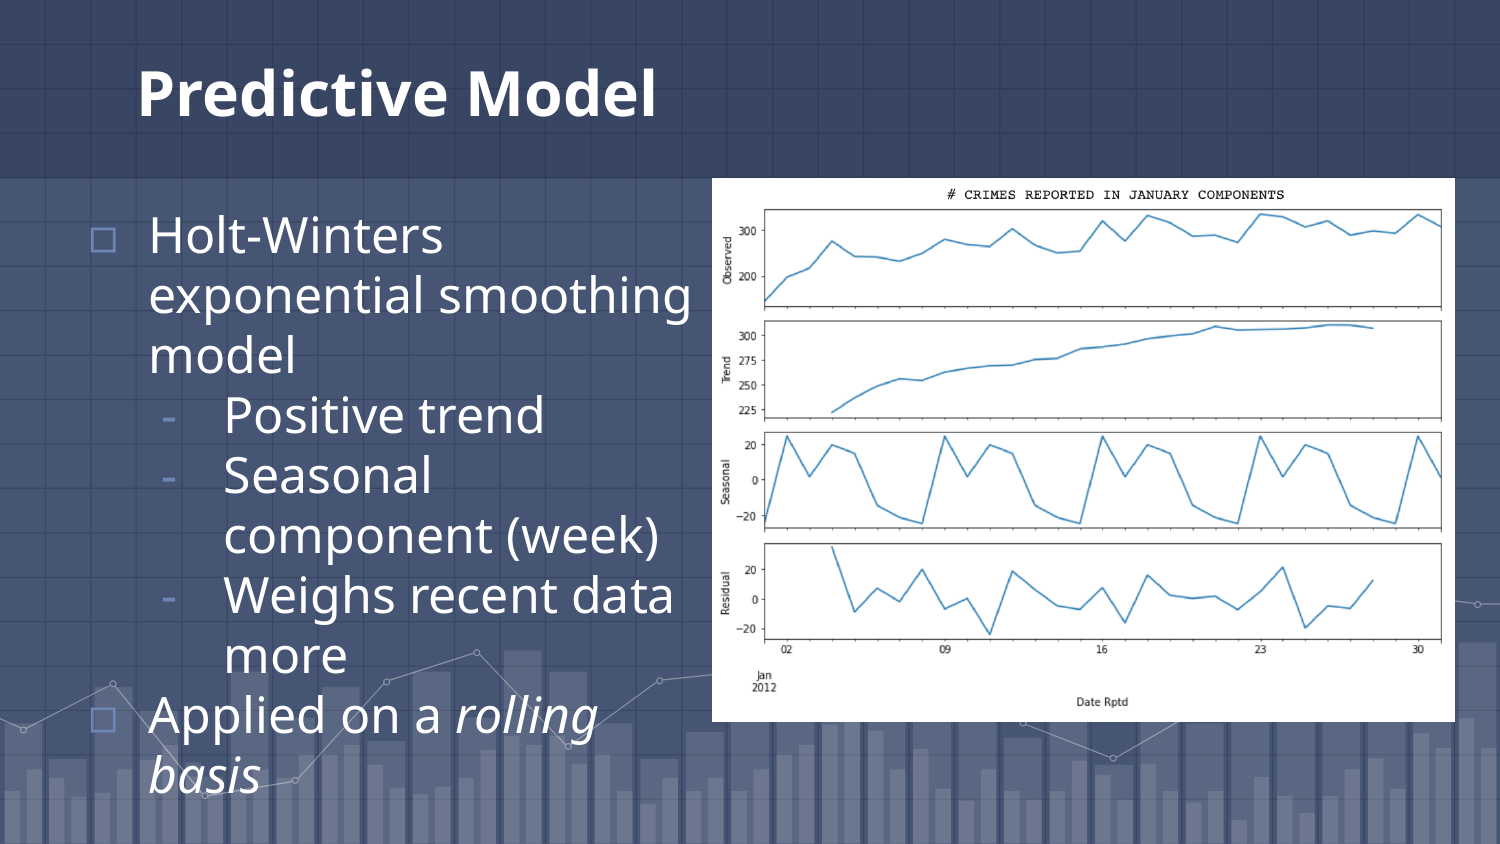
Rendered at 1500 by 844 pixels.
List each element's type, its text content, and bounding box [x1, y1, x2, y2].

list Holt-Winters exponential smoothing model Positive trend Seasonal component (week) Weighs recent data more Applied on a rolling basis [58, 189, 707, 698]
title Predictive Model [121, 3, 1383, 144]
picture [712, 178, 1455, 723]
